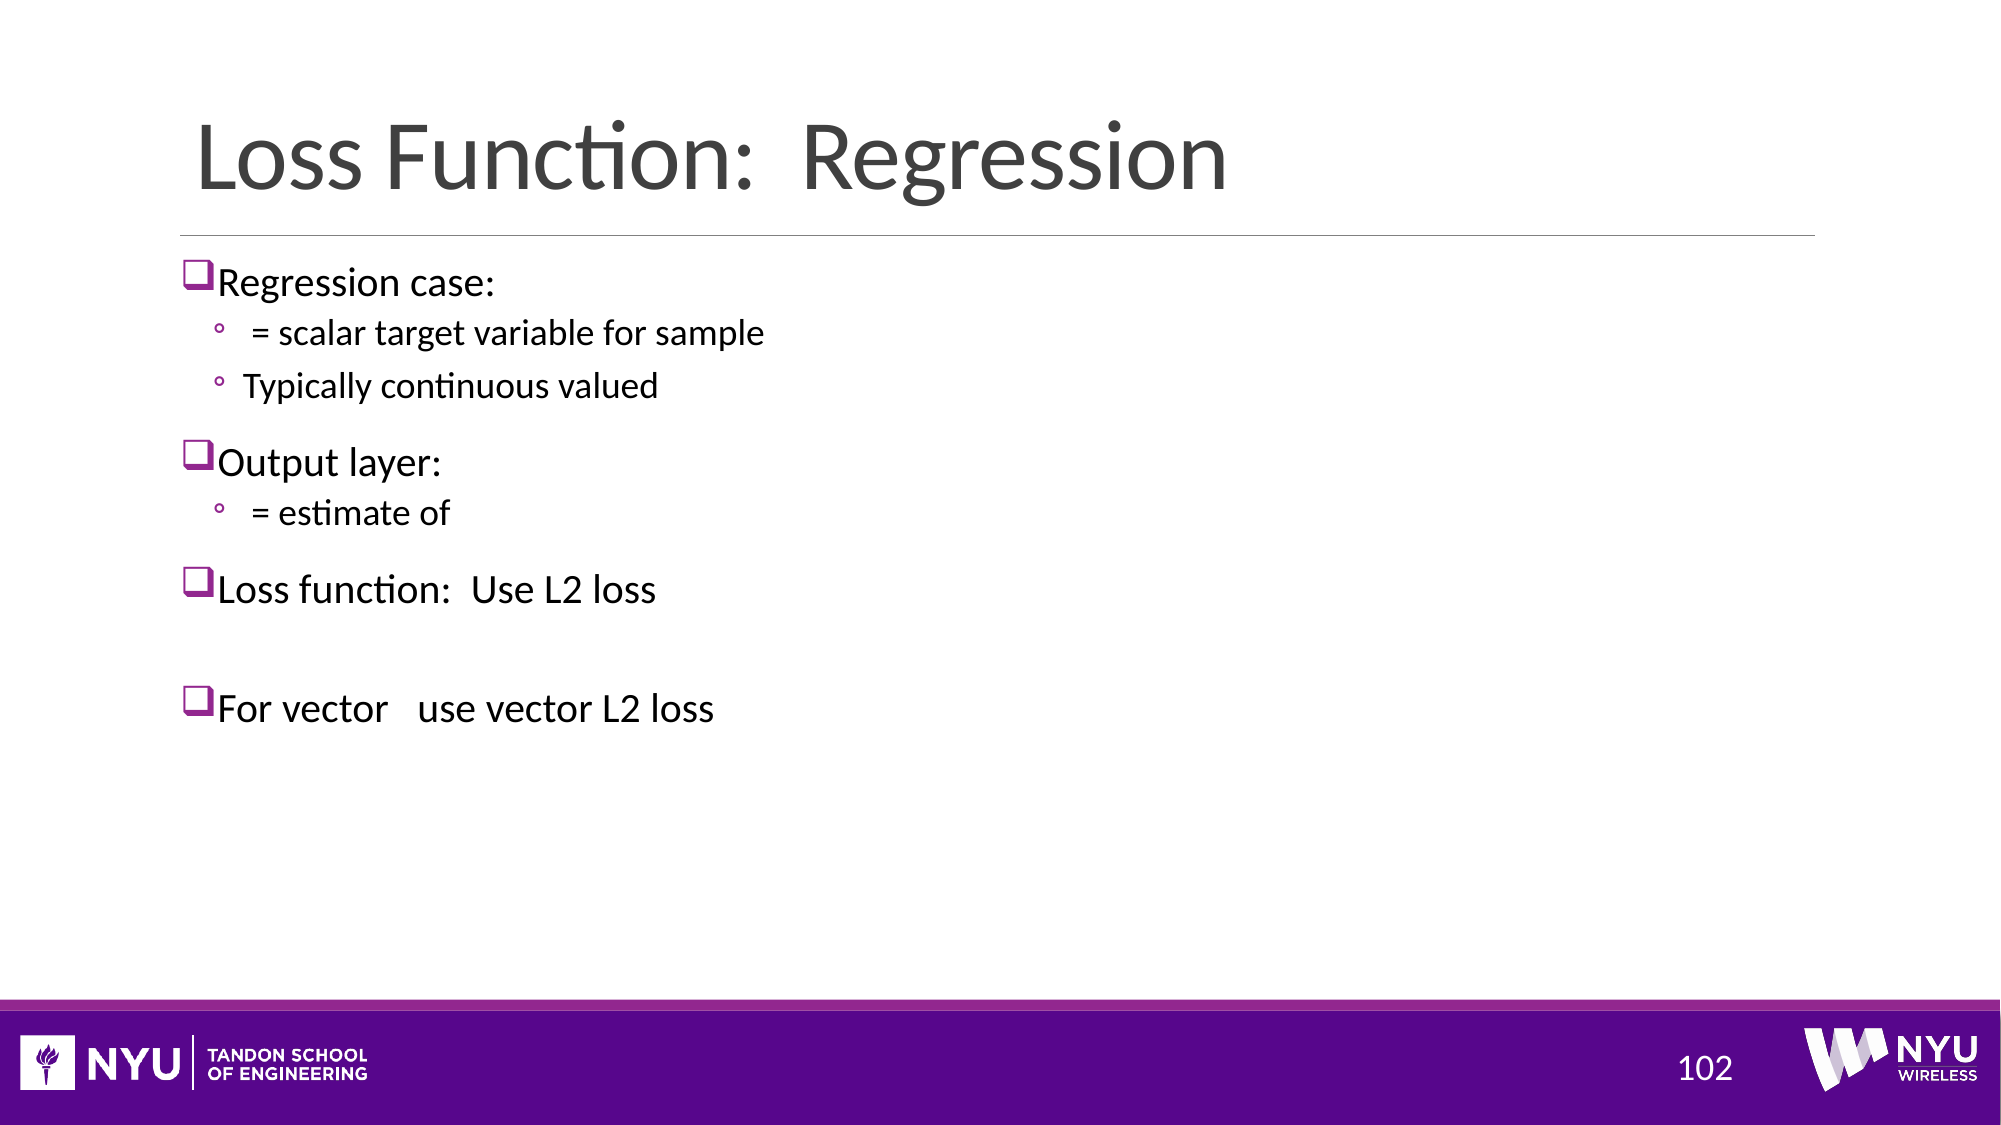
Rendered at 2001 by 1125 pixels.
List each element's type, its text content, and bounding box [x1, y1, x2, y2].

title Loss Function: Regression [180, 47, 1830, 218]
slide_number 102 [1533, 1035, 1749, 1096]
